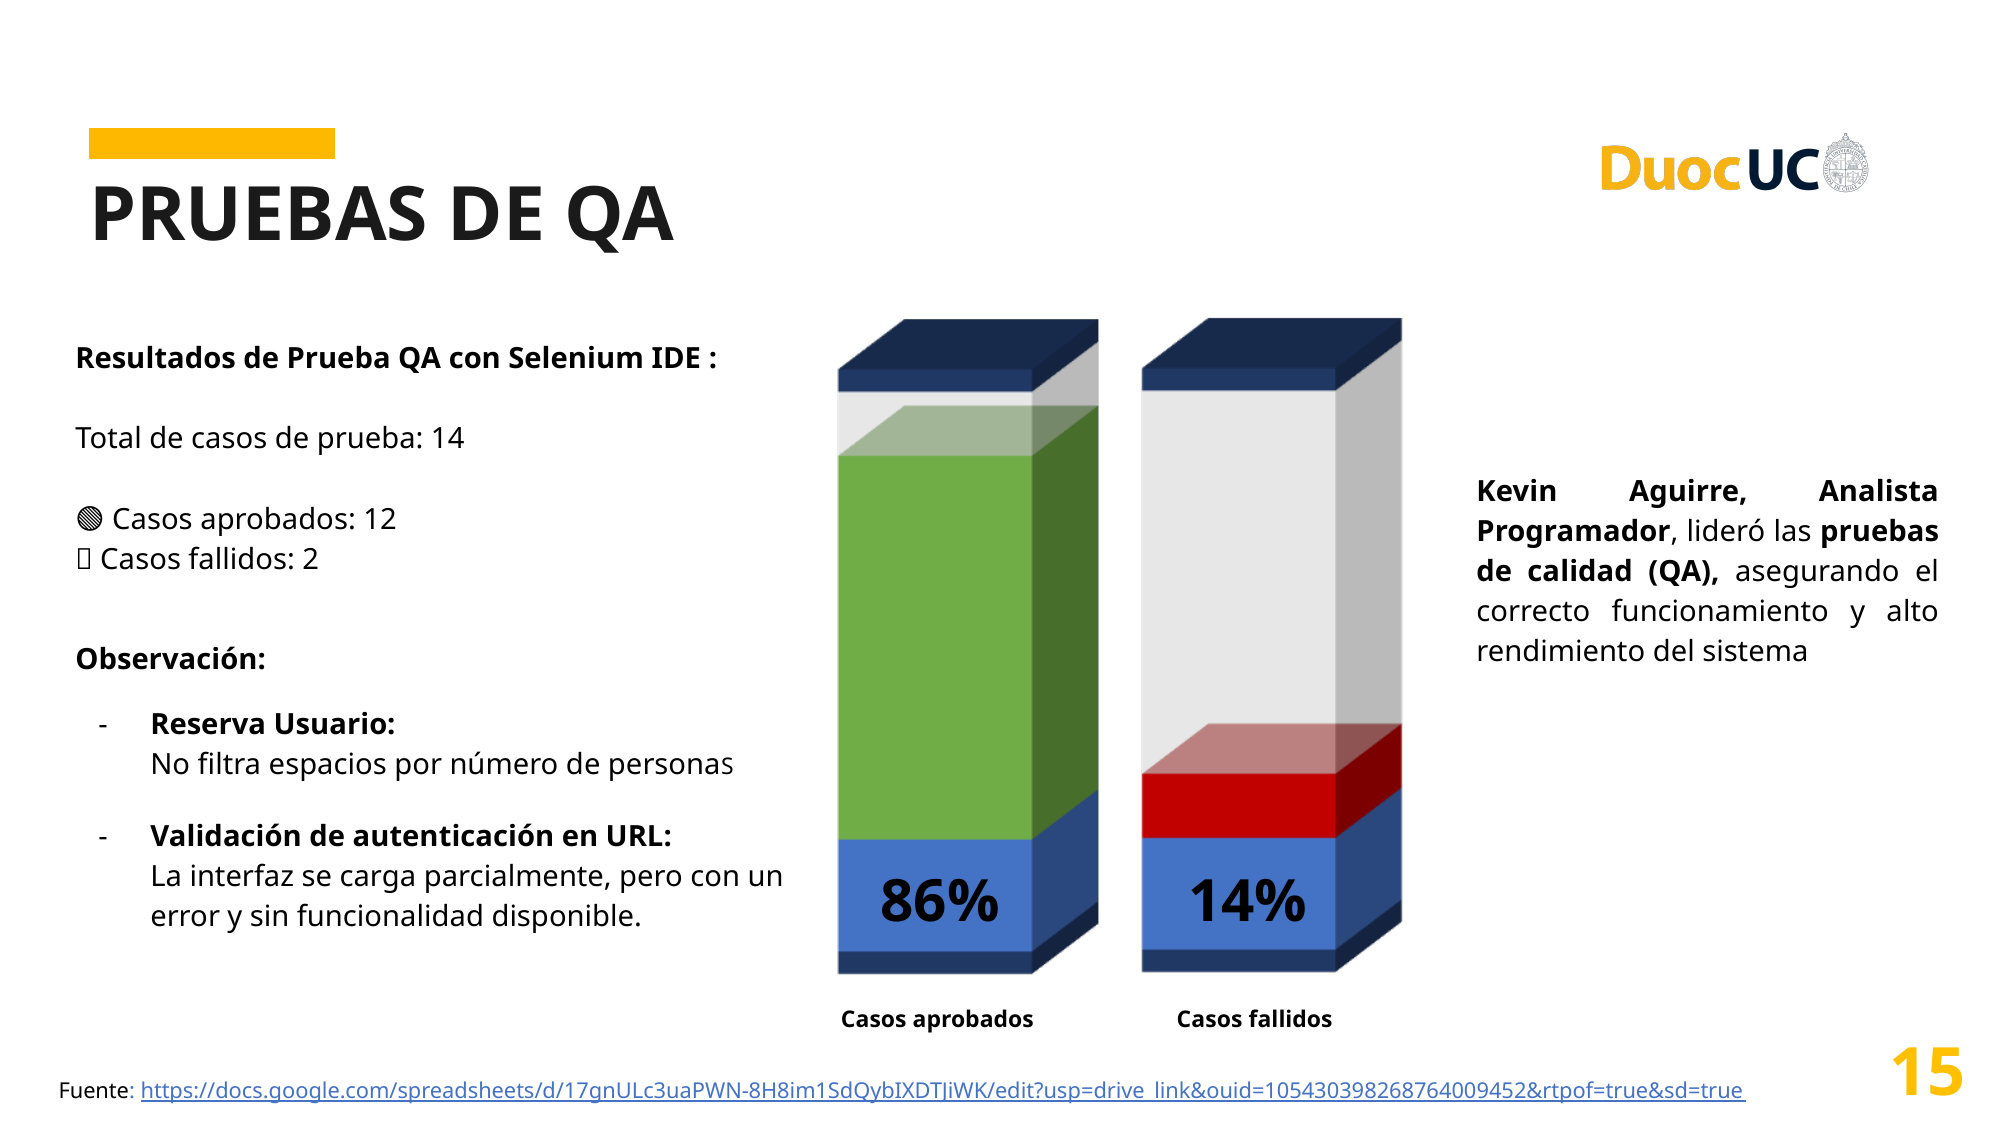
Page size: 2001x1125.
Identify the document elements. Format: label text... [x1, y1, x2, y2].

text_box Resultados de Prueba QA con Selenium IDE : Total de casos de prueba: 14 🟢 Casos aprobados: 12 🔴 Casos fallidos: 2 Observación: Reserva Usuario: No filtra espacios por número de personaS Validación de autenticación en URL: La interfaz se carga parcialmente, pero con un error y sin funcionalidad disponible. [60, 264, 782, 1003]
text_box 15 [1874, 1013, 2000, 1124]
text_box Kevin Aguirre, Analista Programador, lideró las pruebas de calidad (QA), asegurando el correcto funcionamiento y alto rendimiento del sistema [1467, 459, 1955, 676]
text_box [90, 129, 334, 158]
text_box PRUEBAS DE QA [74, 158, 697, 264]
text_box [787, 223, 1462, 1044]
text_box Fuente: https://docs.google.com/spreadsheets/d/17gnULc3uaPWN-8H8im1SdQybIXDTJiWK/edit?usp=drive_link&ouid=105430398268764009452&rtpof=true&sd=true [43, 1069, 1923, 1111]
picture [1598, 128, 1872, 196]
